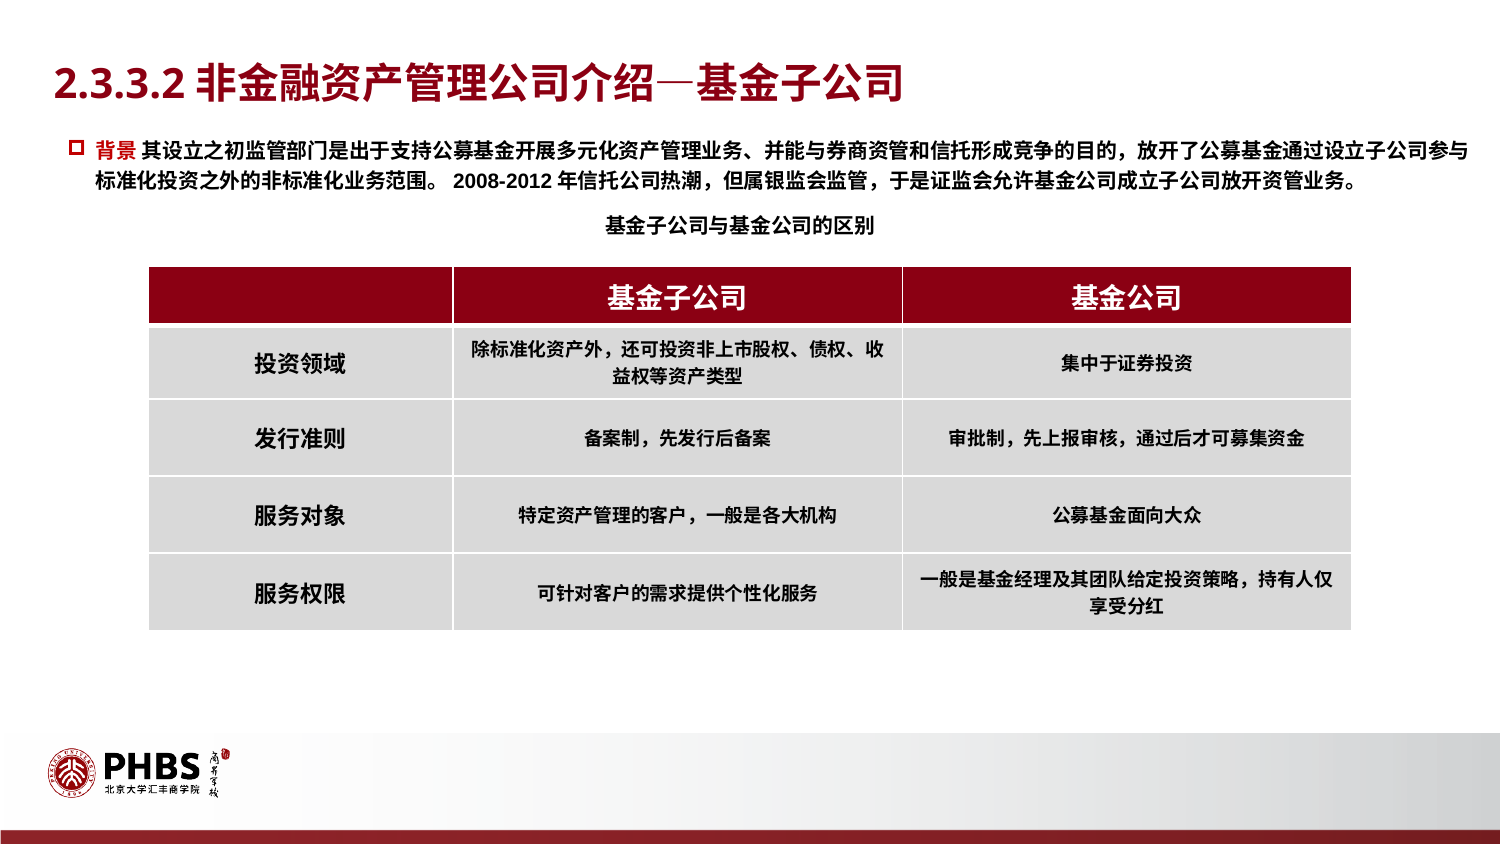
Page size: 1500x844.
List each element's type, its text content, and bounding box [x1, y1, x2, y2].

table_cell 发行准则 [149, 400, 452, 475]
text_box 2.3.3.2非金融资产管理公司介绍—基金子公司 [38, 42, 938, 115]
table_cell 服务对象 [149, 477, 452, 552]
picture [0, 733, 1500, 844]
table_cell 公募基金面向大众 [903, 477, 1351, 552]
table_cell 特定资产管理的客户，一般是各大机构 [454, 477, 902, 552]
table_header 基金公司 [903, 267, 1351, 323]
table_cell 一般是基金经理及其团队给定投资策略，持有人仅享受分红 [903, 554, 1351, 630]
table_cell 审批制，先上报审核，通过后才可募集资金 [903, 400, 1351, 475]
table_cell 可针对客户的需求提供个性化服务 [454, 554, 902, 630]
table_cell 服务权限 [149, 554, 452, 630]
table_cell 备案制，先发行后备案 [454, 400, 902, 475]
table_header [149, 267, 452, 323]
table_cell 集中于证券投资 [903, 328, 1351, 398]
table_cell 除标准化资产外，还可投资非上市股权、债权、收益权等资产类型 [454, 328, 902, 398]
table_header 基金子公司 [454, 267, 902, 323]
table_cell 投资领域 [149, 328, 452, 398]
text_box 背景 其设立之初监管部门是出于支持公募基金开展多元化资产管理业务、并能与券商资管和信托形成竞争的目的，放开了公募基金通过设立子公司参与标准化投资之外的非标准化业务范围。2008-2012年信托公司热潮，但属银监会监管，于是证监会允许基金公司成立子公司放开资管业务。 [52, 125, 1500, 201]
text_box 基金子公司与基金公司的区别 [560, 205, 920, 246]
